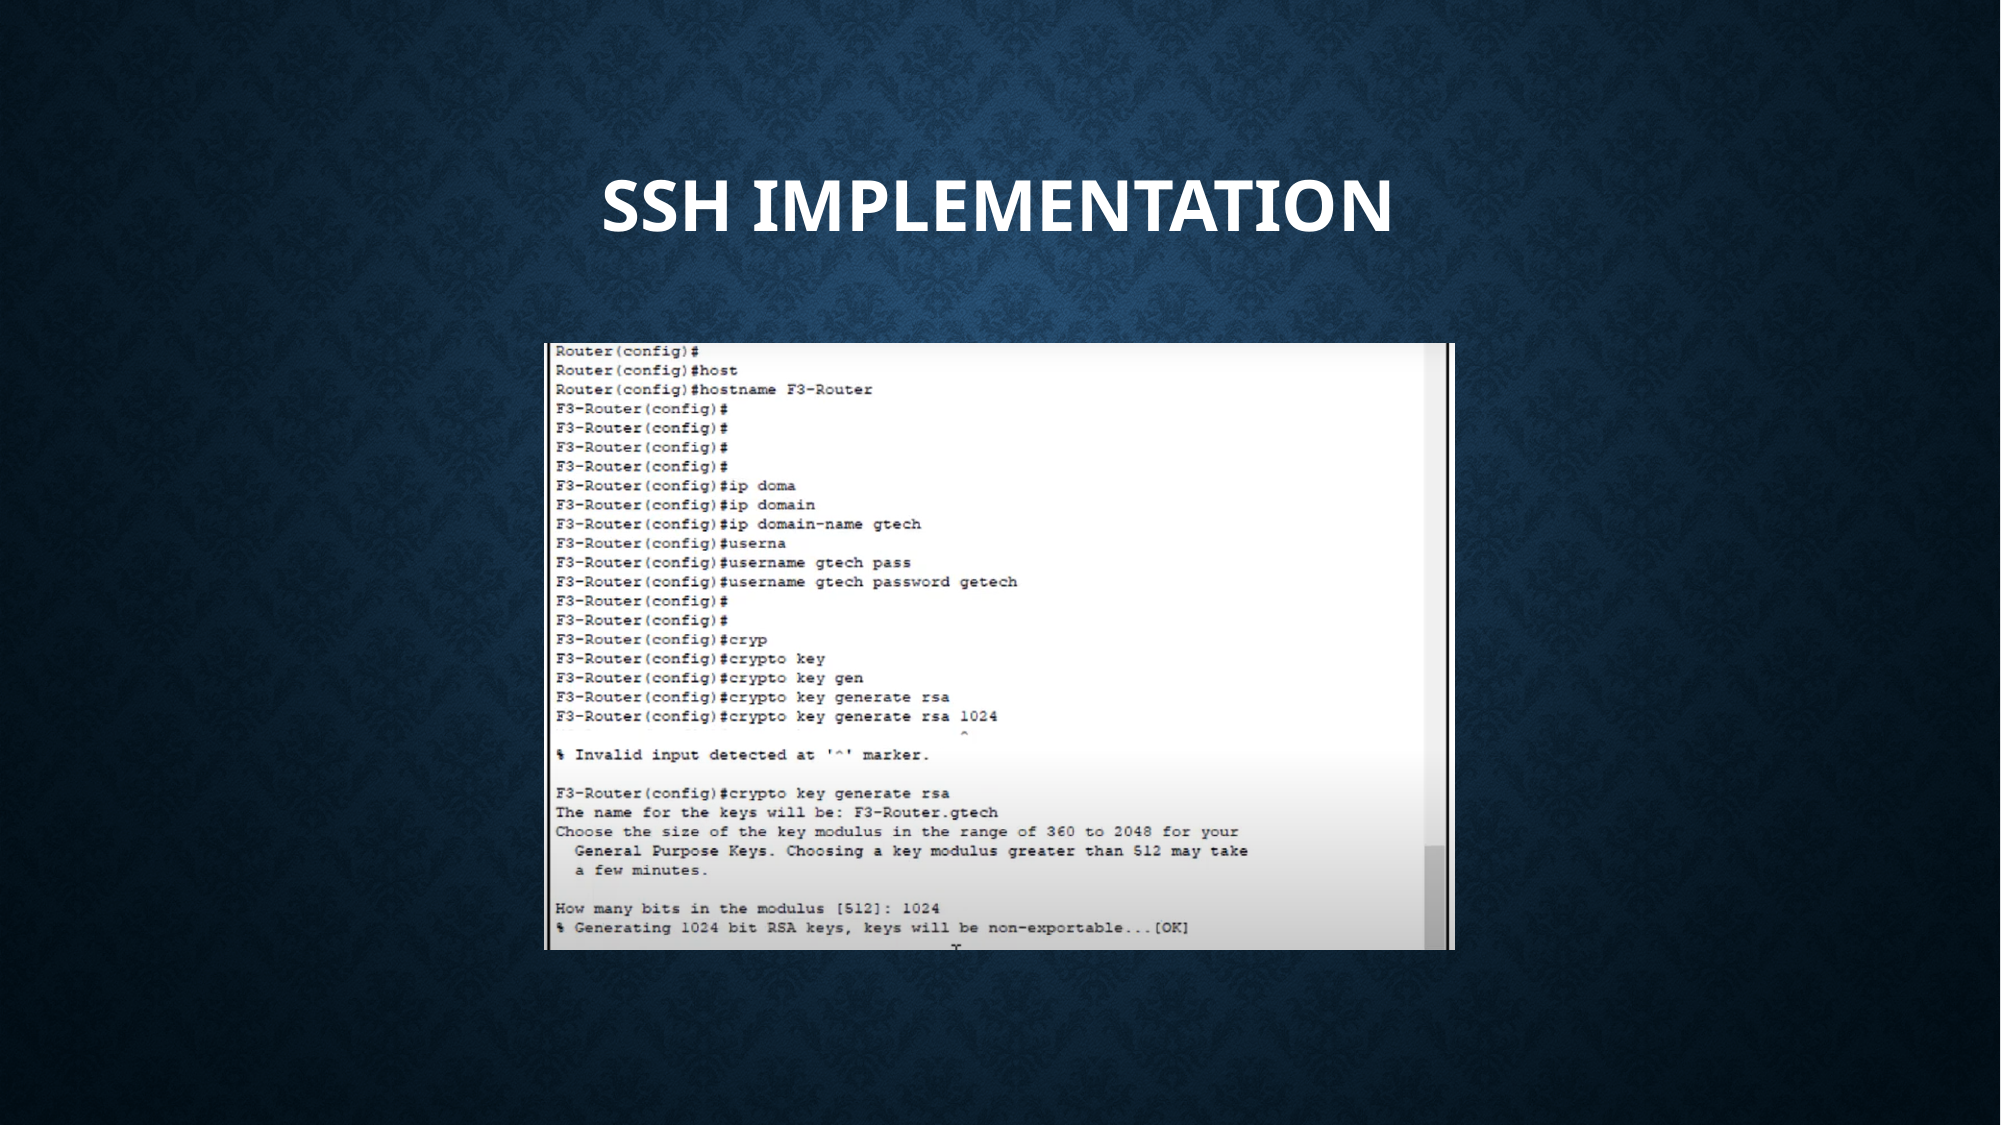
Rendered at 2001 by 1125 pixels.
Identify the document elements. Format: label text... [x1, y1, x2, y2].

title Ssh implementation [149, 99, 1849, 318]
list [543, 343, 1455, 951]
